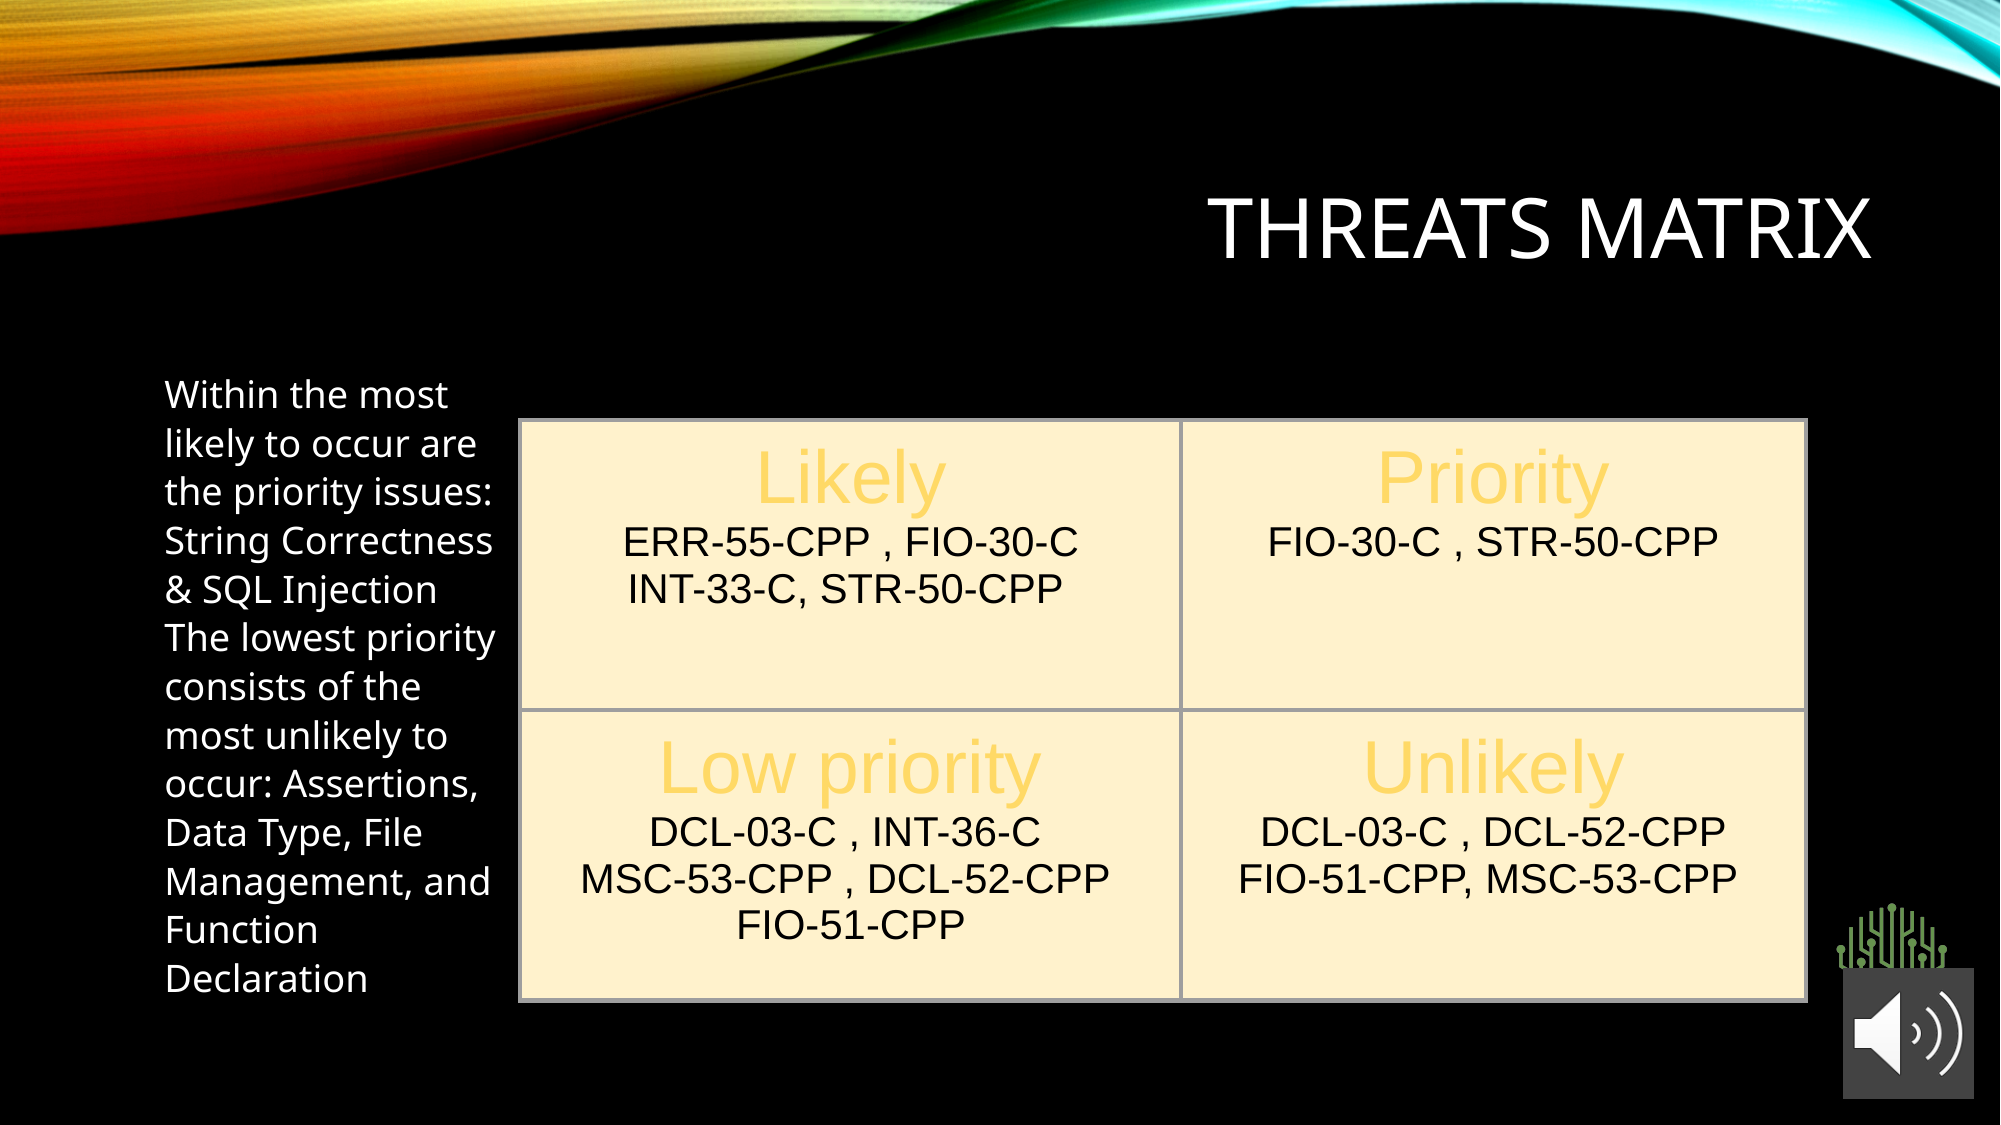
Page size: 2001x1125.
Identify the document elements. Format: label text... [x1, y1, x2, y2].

picture [1817, 892, 1976, 1101]
picture [0, 0, 2000, 237]
title THREATS MATRIX [474, 125, 1888, 338]
table_cell Unlikely DCL-03-C , DCL-52-CPP FIO-51-CPP, MSC-53-CPP [1183, 712, 1804, 998]
table_header Priority FIO-30-C , STR-50-CPP [1183, 422, 1804, 708]
list Within the most likely to occur are the priority issues: String Correctness & SQL Injection The lowest priority consists of the most unlikely to occur: Assertions, Data Type, File Management, and Function Declaration [112, 360, 521, 1021]
table_header Likely ERR-55-CPP , FIO-30-C INT-33-C, STR-50-CPP [522, 422, 1179, 708]
table_cell Low priority DCL-03-C , INT-36-C MSC-53-CPP , DCL-52-CPP FIO-51-CPP [522, 712, 1179, 998]
